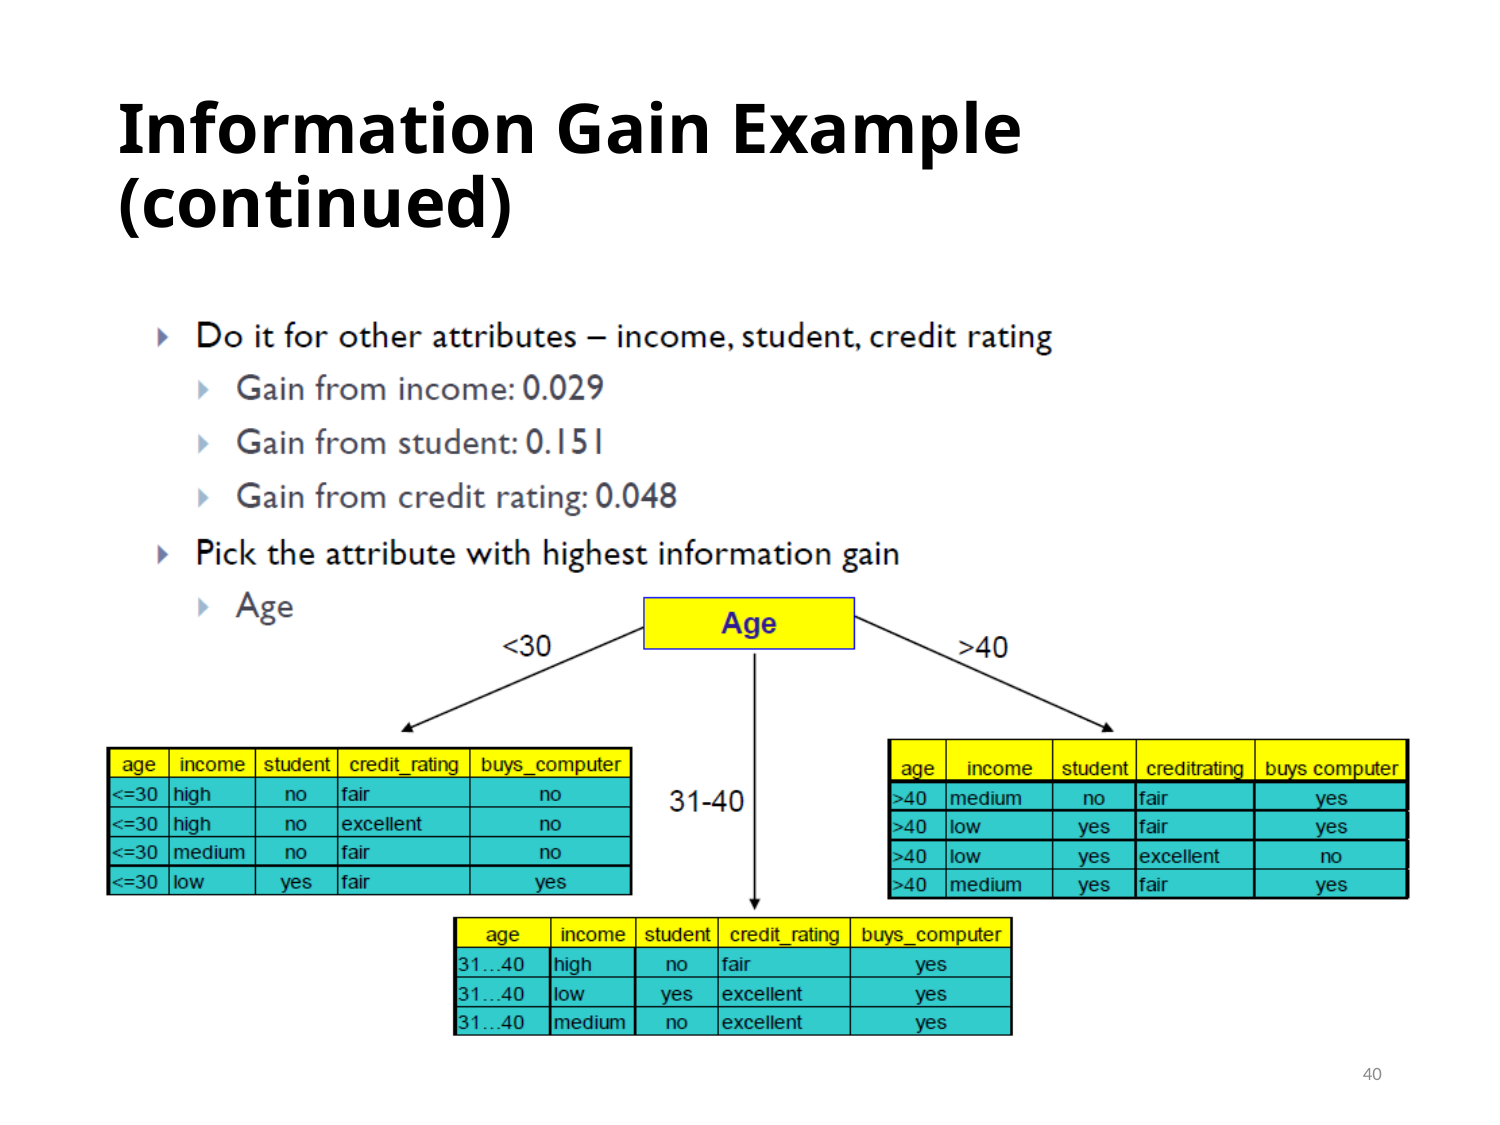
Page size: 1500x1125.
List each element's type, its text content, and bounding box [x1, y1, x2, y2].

slide_number 40 [1059, 1044, 1397, 1103]
picture [89, 311, 1411, 1044]
title Information Gain Example (continued) [103, 59, 1397, 278]
